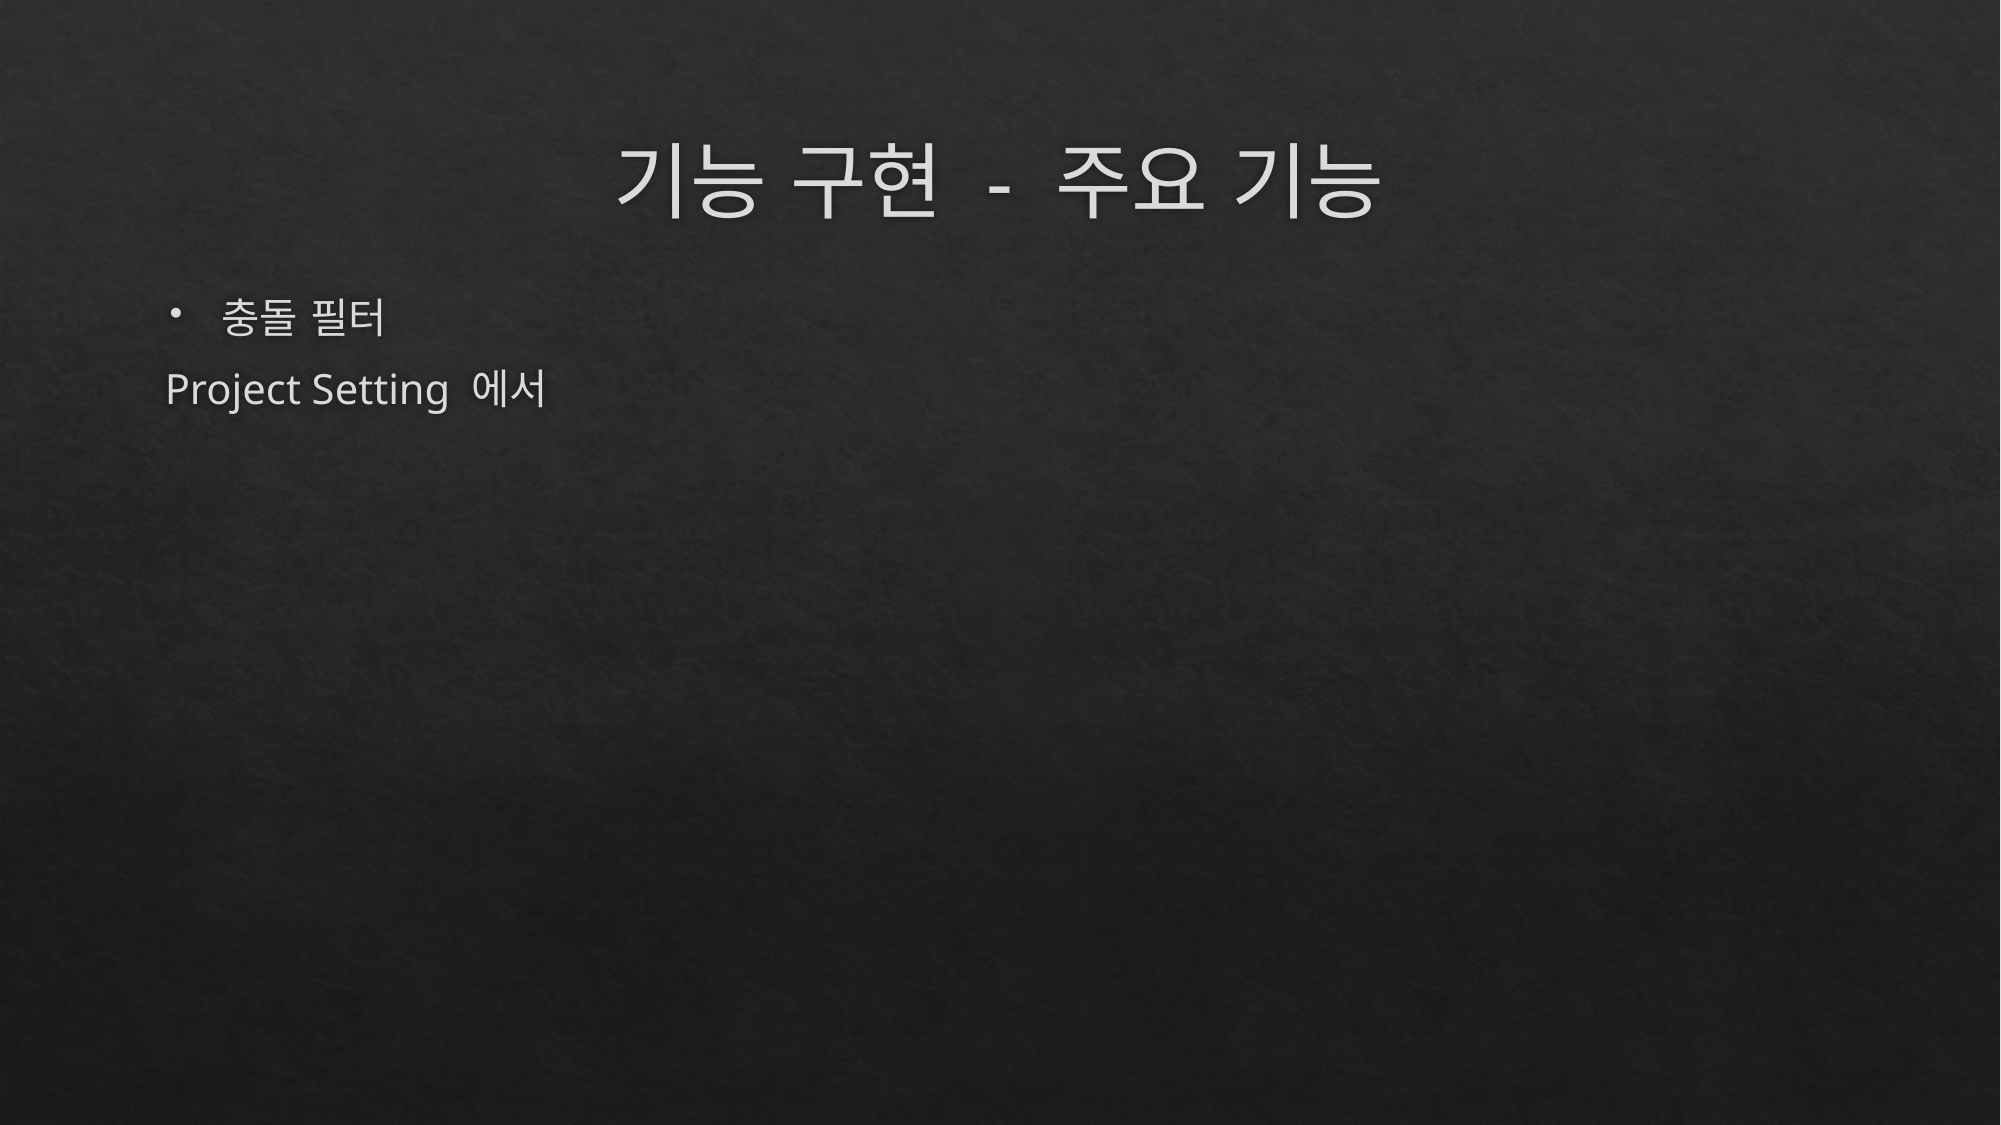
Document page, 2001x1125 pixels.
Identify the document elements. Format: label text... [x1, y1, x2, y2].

list 충돌 필터 Project Setting 에서 [149, 284, 1849, 950]
title 기능 구현 - 주요 기능 [149, 99, 1849, 260]
